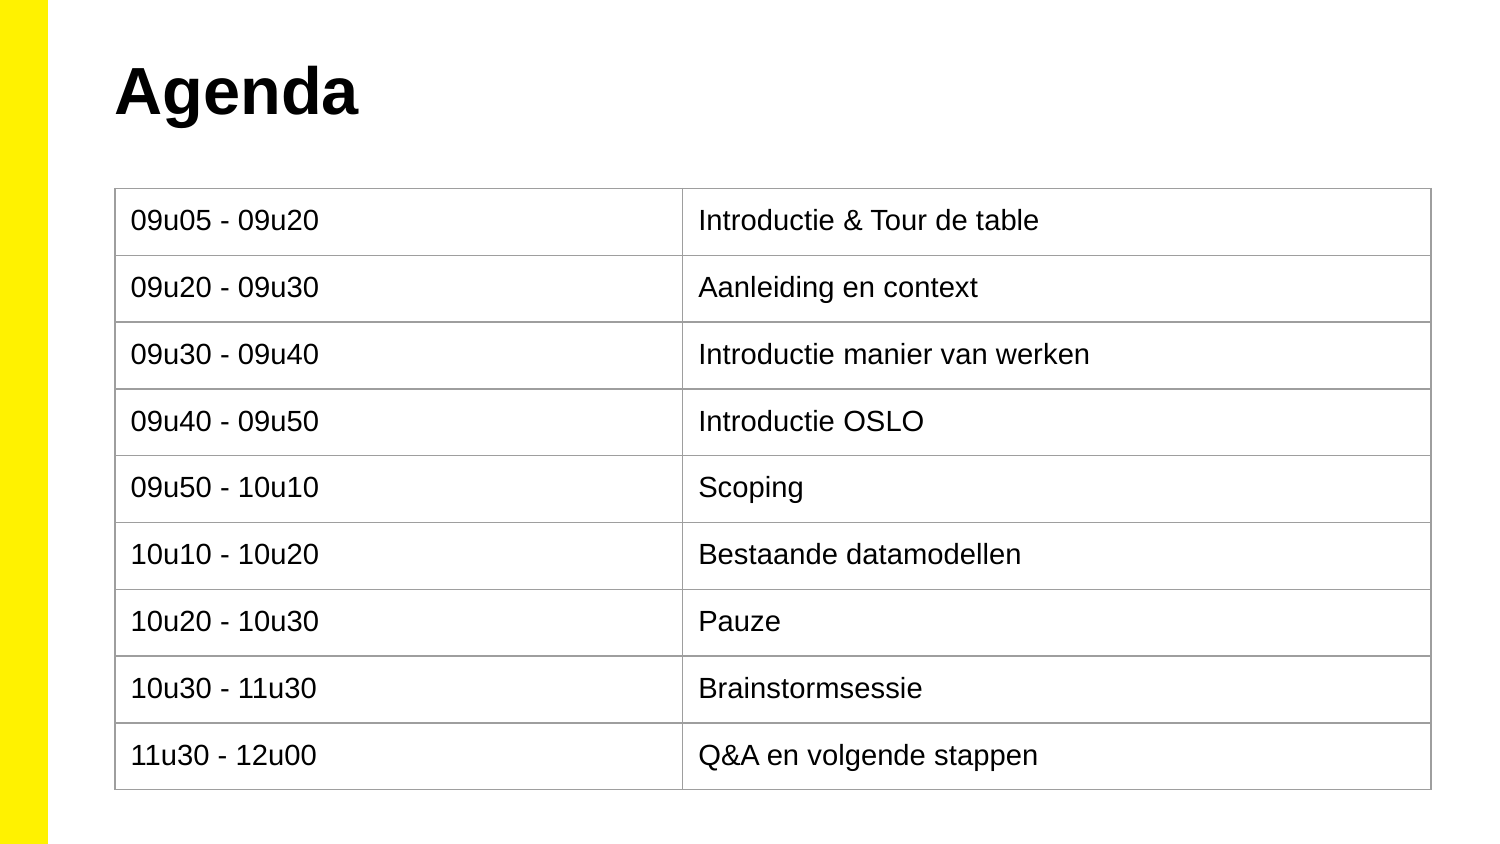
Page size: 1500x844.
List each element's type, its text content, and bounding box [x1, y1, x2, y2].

table_header 09u05 - 09u20 [116, 189, 682, 255]
table_cell 09u50 - 10u10 [116, 456, 682, 522]
table_cell Scoping [683, 456, 1430, 522]
table_cell 10u10 - 10u20 [116, 523, 682, 589]
table_cell Aanleiding en context [683, 256, 1430, 321]
table_cell 11u30 - 12u00 [116, 724, 682, 789]
table_cell Pauze [683, 590, 1430, 655]
table_cell Q&A en volgende stappen [683, 724, 1430, 789]
table_header Introductie & Tour de table [683, 189, 1430, 255]
table_cell 09u20 - 09u30 [116, 256, 682, 321]
table_cell 09u40 - 09u50 [116, 390, 682, 455]
table_cell 10u30 - 11u30 [116, 657, 682, 722]
table_cell Introductie OSLO [683, 390, 1430, 455]
table_cell Brainstormsessie [683, 657, 1430, 722]
text_box Agenda [103, 42, 1397, 164]
table_cell 09u30 - 09u40 [116, 323, 682, 388]
table_cell Bestaande datamodellen [683, 523, 1430, 589]
table_cell Introductie manier van werken [683, 323, 1430, 388]
table_cell 10u20 - 10u30 [116, 590, 682, 655]
